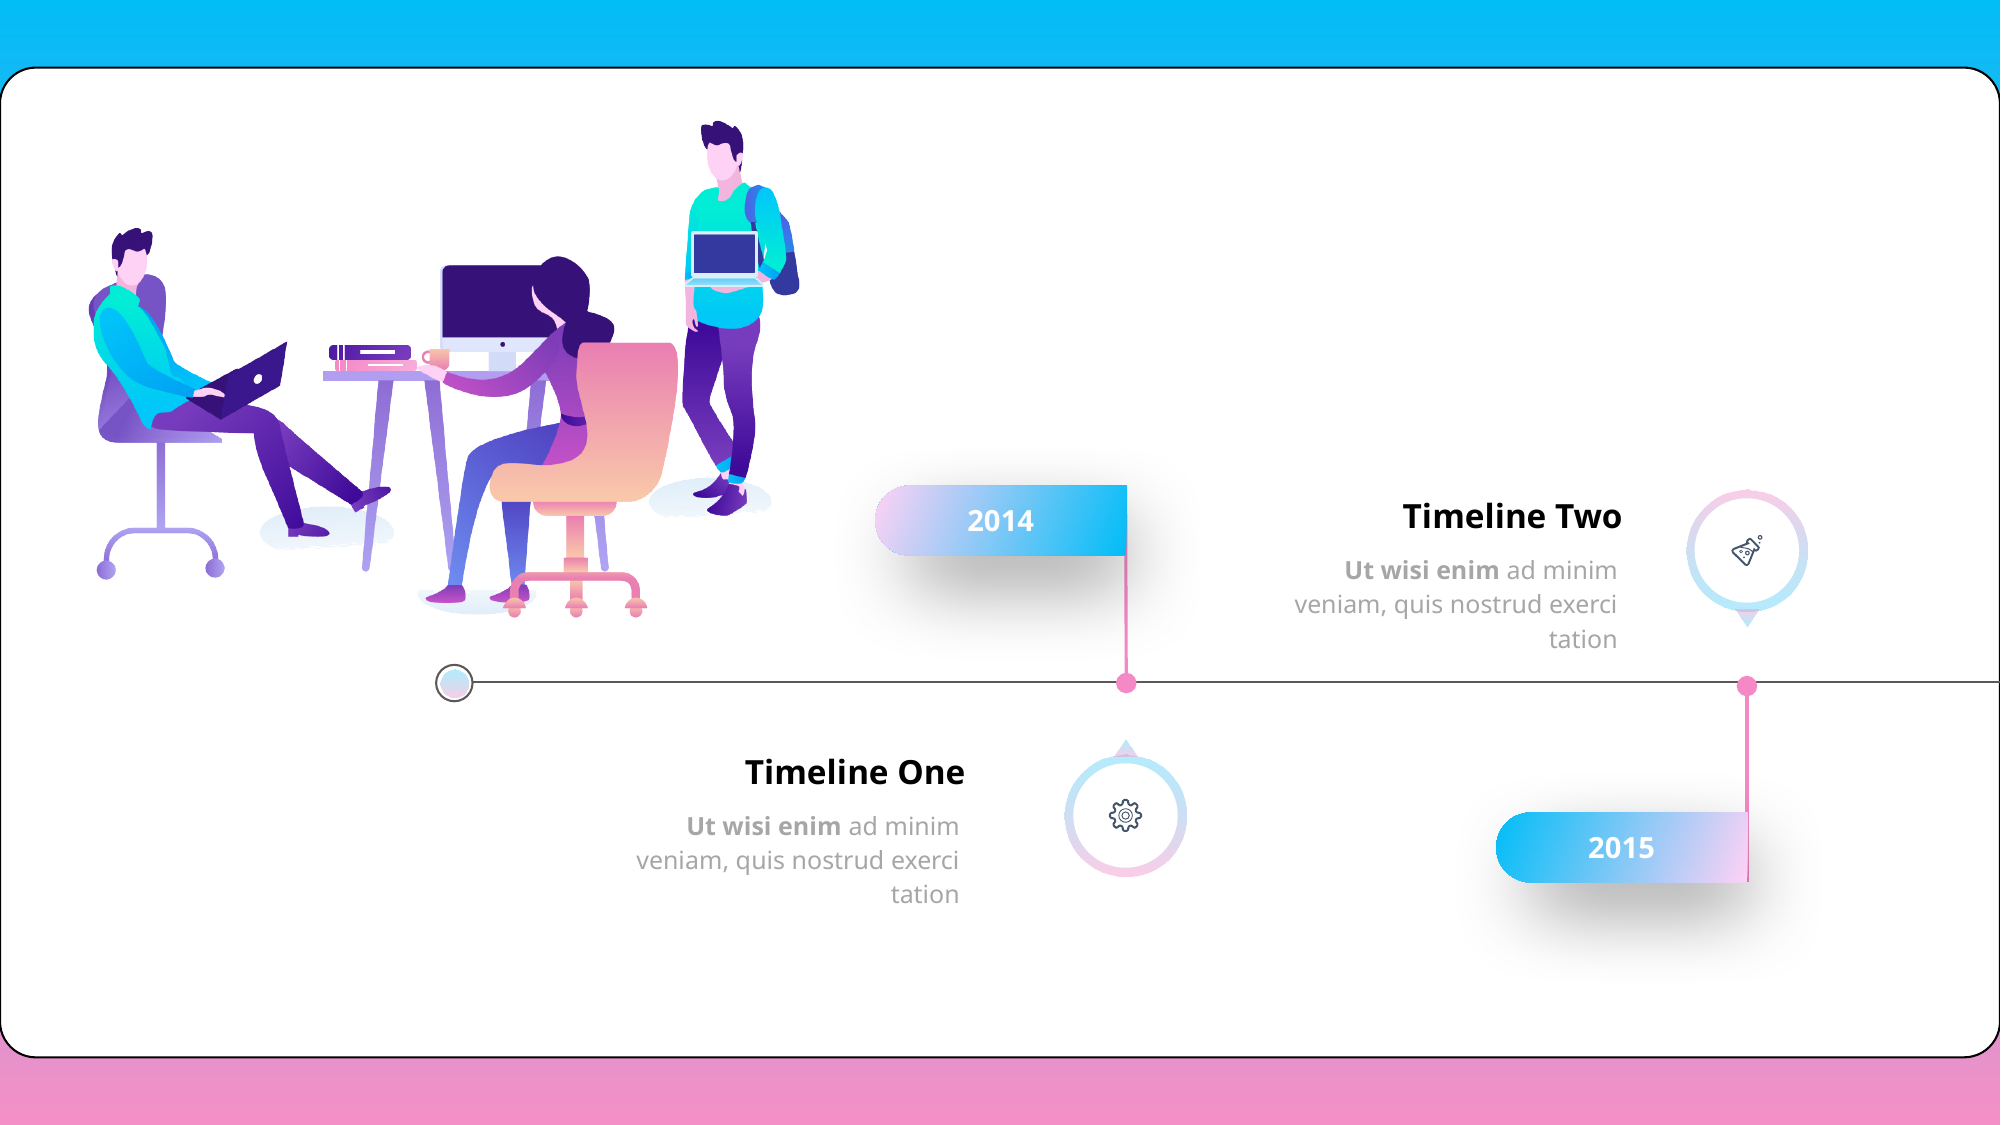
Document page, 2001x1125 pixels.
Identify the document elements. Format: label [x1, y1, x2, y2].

text_box [1234, 487, 1633, 638]
text_box [575, 743, 975, 894]
text_box [1064, 739, 1187, 877]
text_box [1686, 489, 1808, 627]
text_box [894, 485, 1127, 684]
text_box [894, 66, 2000, 681]
text_box [1496, 686, 1748, 883]
picture [0, 68, 894, 686]
text_box [436, 686, 473, 702]
text_box [0, 683, 2000, 1059]
